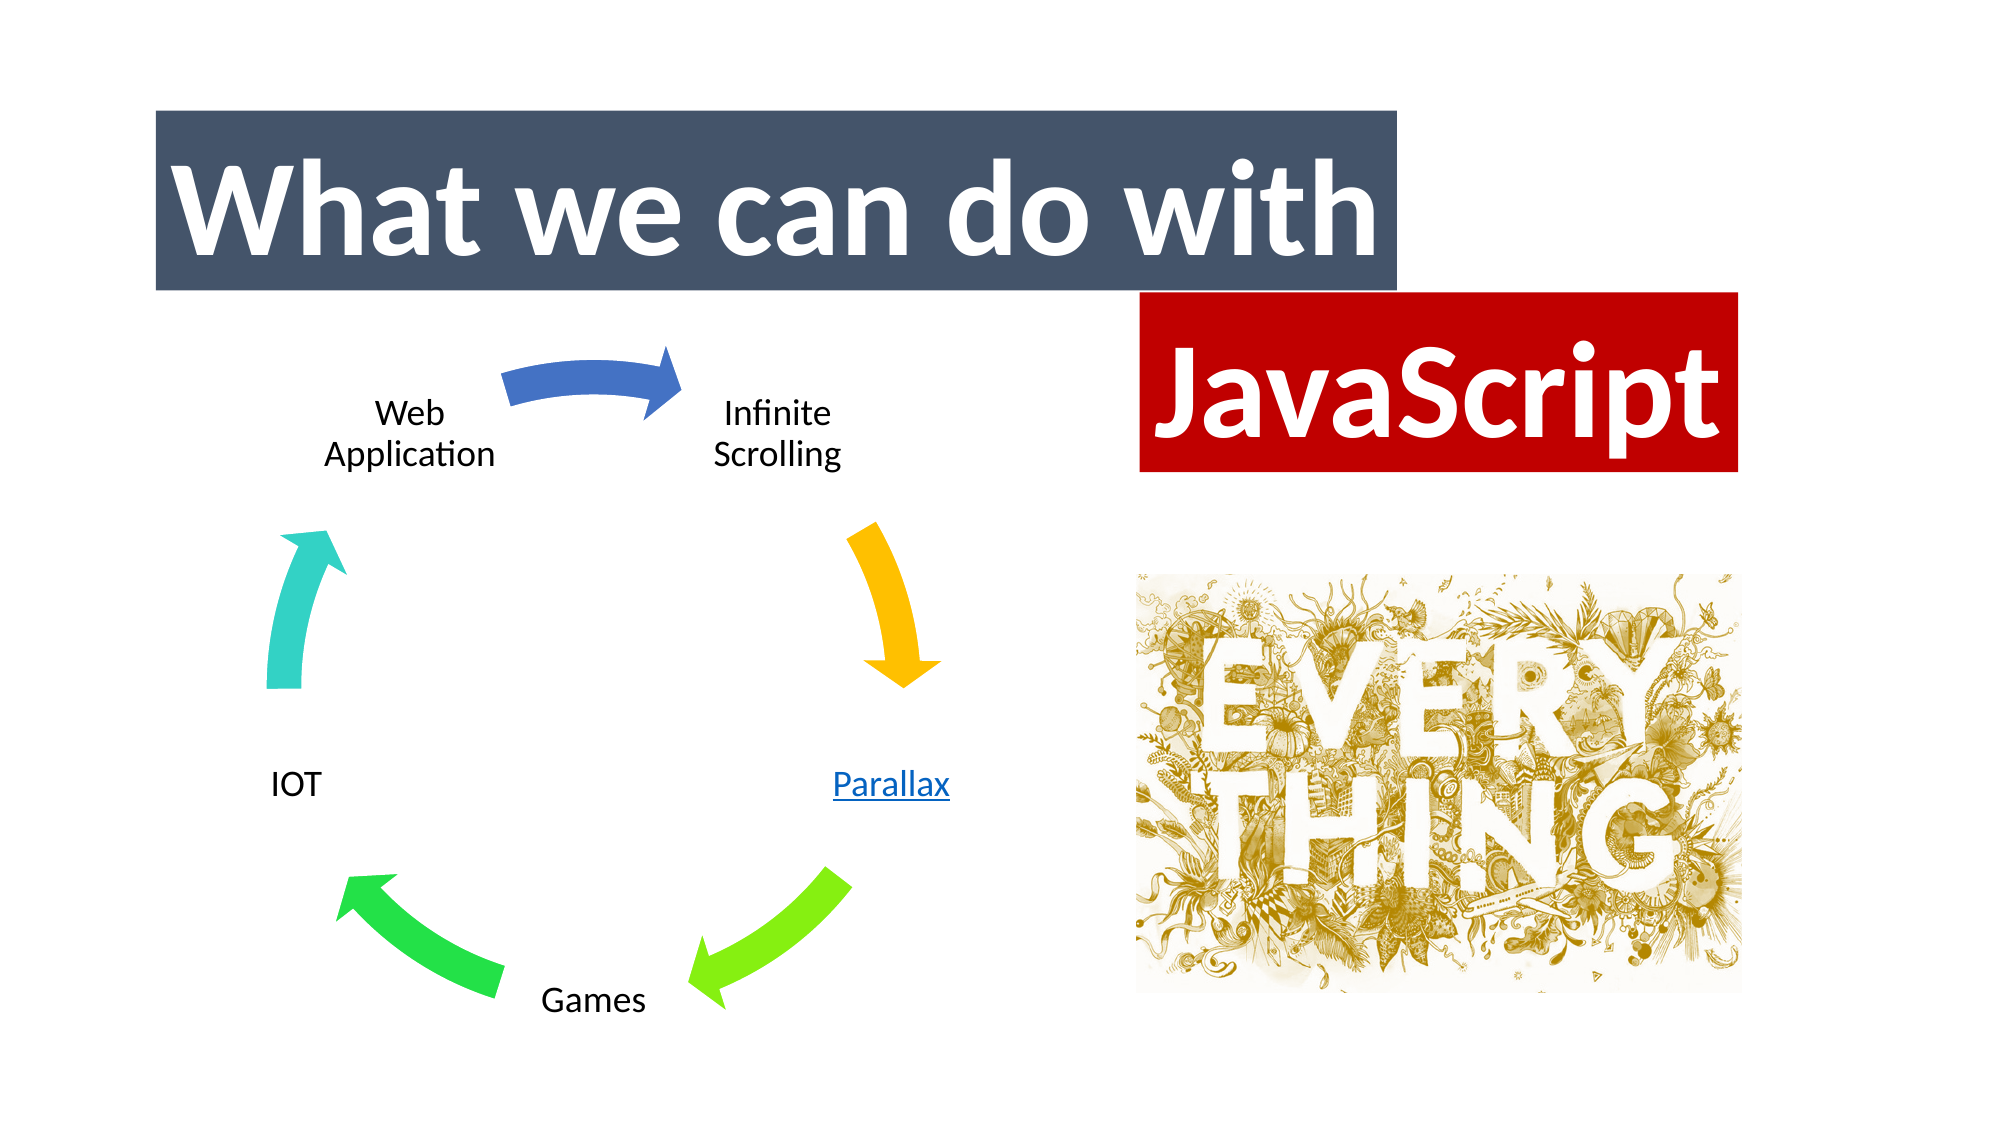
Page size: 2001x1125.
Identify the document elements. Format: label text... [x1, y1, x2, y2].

text_box JavaScript [1139, 292, 1739, 473]
picture [1136, 574, 1742, 994]
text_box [83, 334, 1105, 1095]
text_box What we can do with [155, 110, 1397, 291]
